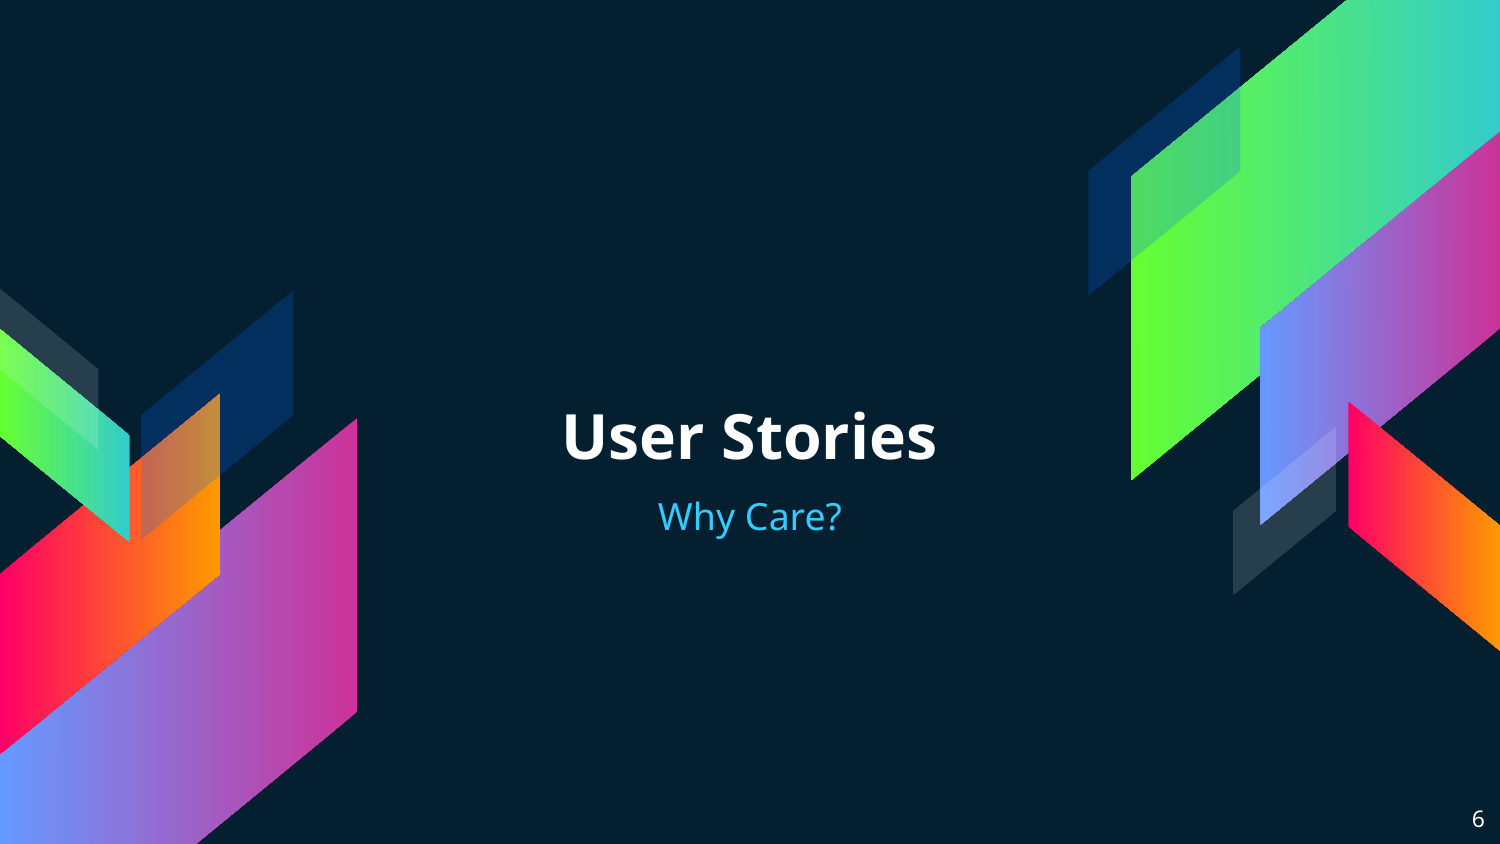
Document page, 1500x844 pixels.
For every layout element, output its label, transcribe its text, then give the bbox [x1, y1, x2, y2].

title User Stories [434, 297, 1066, 478]
slide_number 6 [1403, 789, 1500, 844]
subtitle Why Care? [434, 478, 1066, 608]
